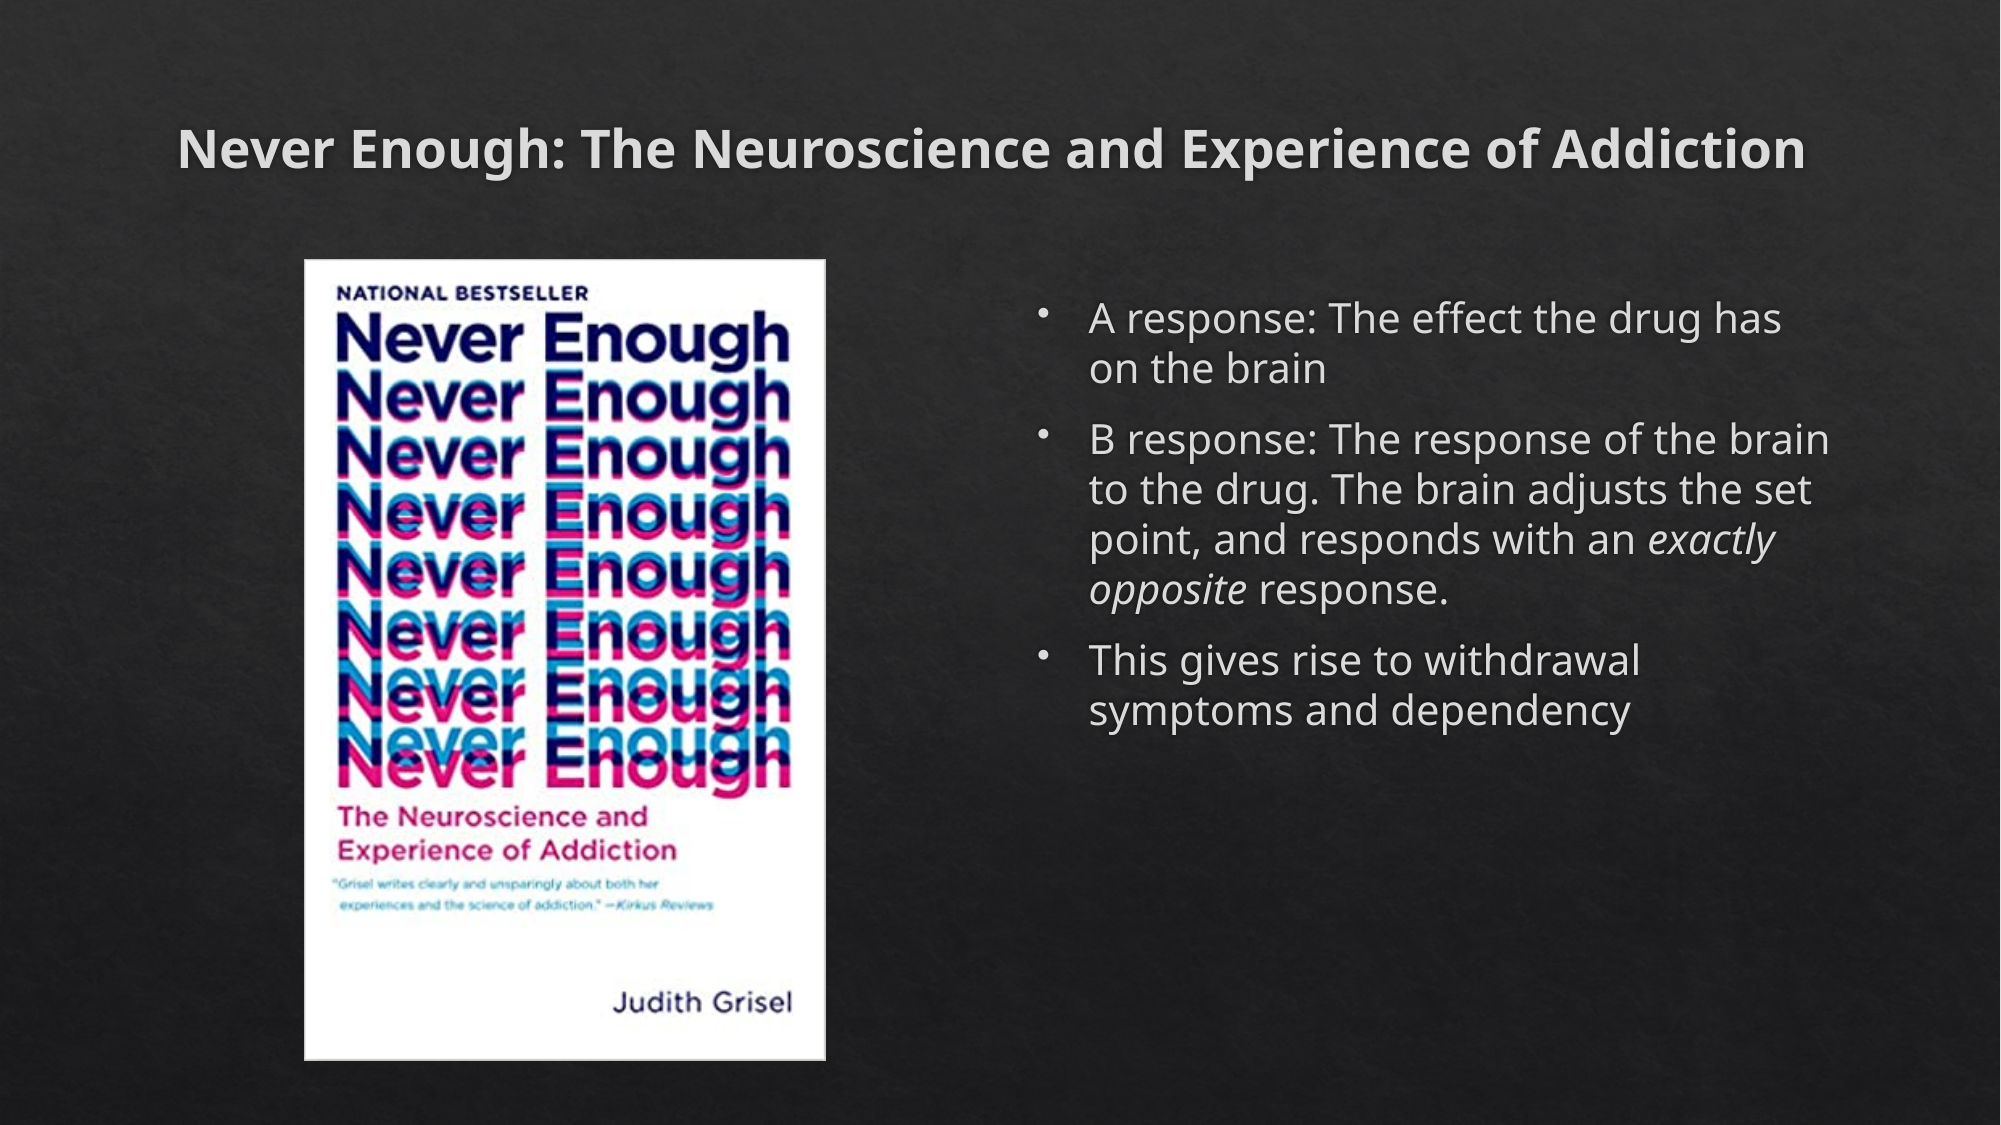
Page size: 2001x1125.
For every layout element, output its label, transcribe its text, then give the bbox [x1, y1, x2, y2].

picture [304, 258, 826, 1061]
list A response: The effect the drug has on the brain B response: The response of the brain to the drug. The brain adjusts the set point, and responds with an exactly opposite response. This gives rise to withdrawal symptoms and dependency [1017, 284, 1849, 950]
title Never Enough: The Neuroscience and Experience of Addiction [149, 99, 1849, 260]
